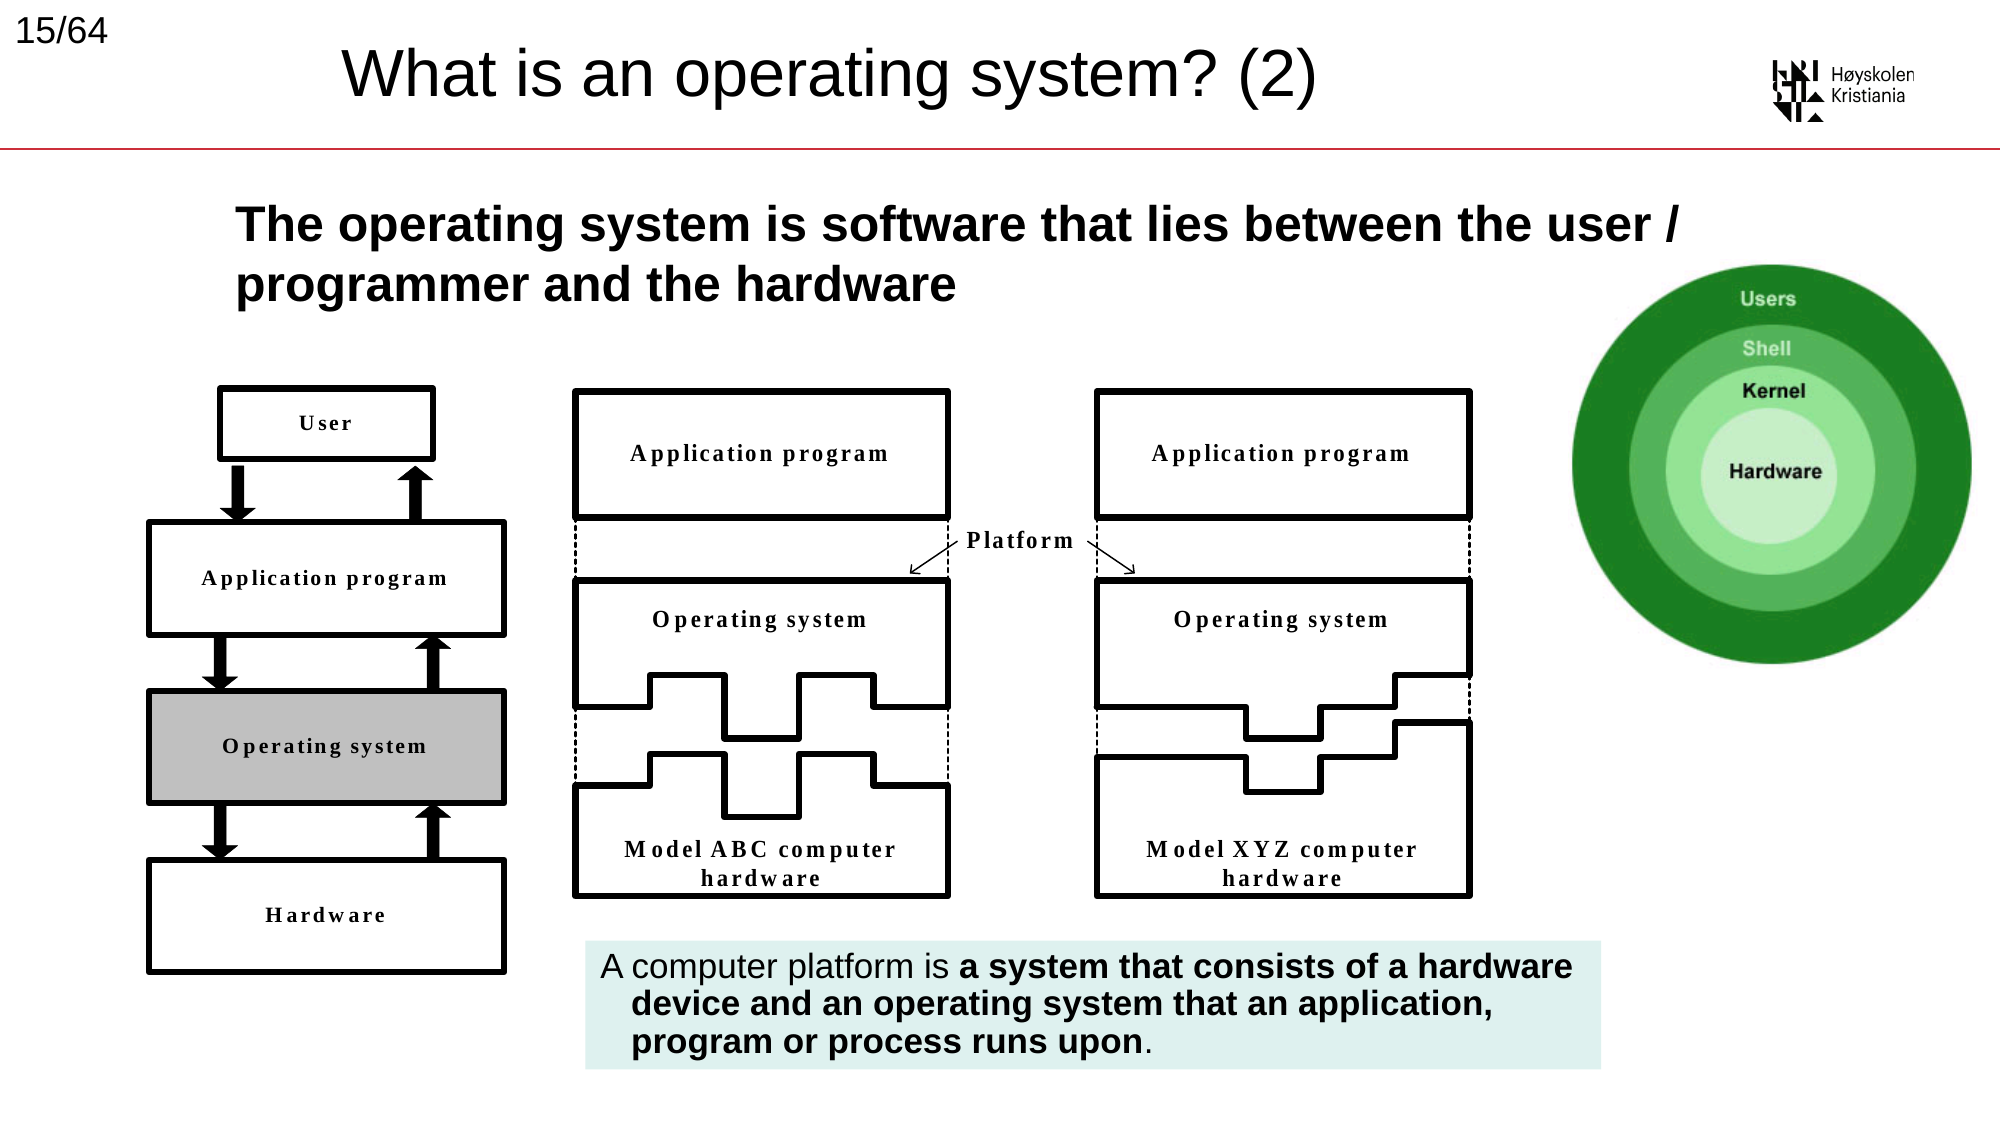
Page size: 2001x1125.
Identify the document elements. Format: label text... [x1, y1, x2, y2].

slide_number 15/64 [0, 0, 208, 74]
picture [1568, 258, 1991, 673]
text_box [562, 380, 1484, 908]
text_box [136, 378, 517, 983]
list A computer platform is a system that consists of a hardware device and an operating system that an application, program or process runs upon. [585, 940, 1602, 1070]
text_box The operating system is software that lies between the user / programmer and the hardware [220, 184, 1697, 320]
title What is an operating system? (2) [326, 30, 1721, 135]
